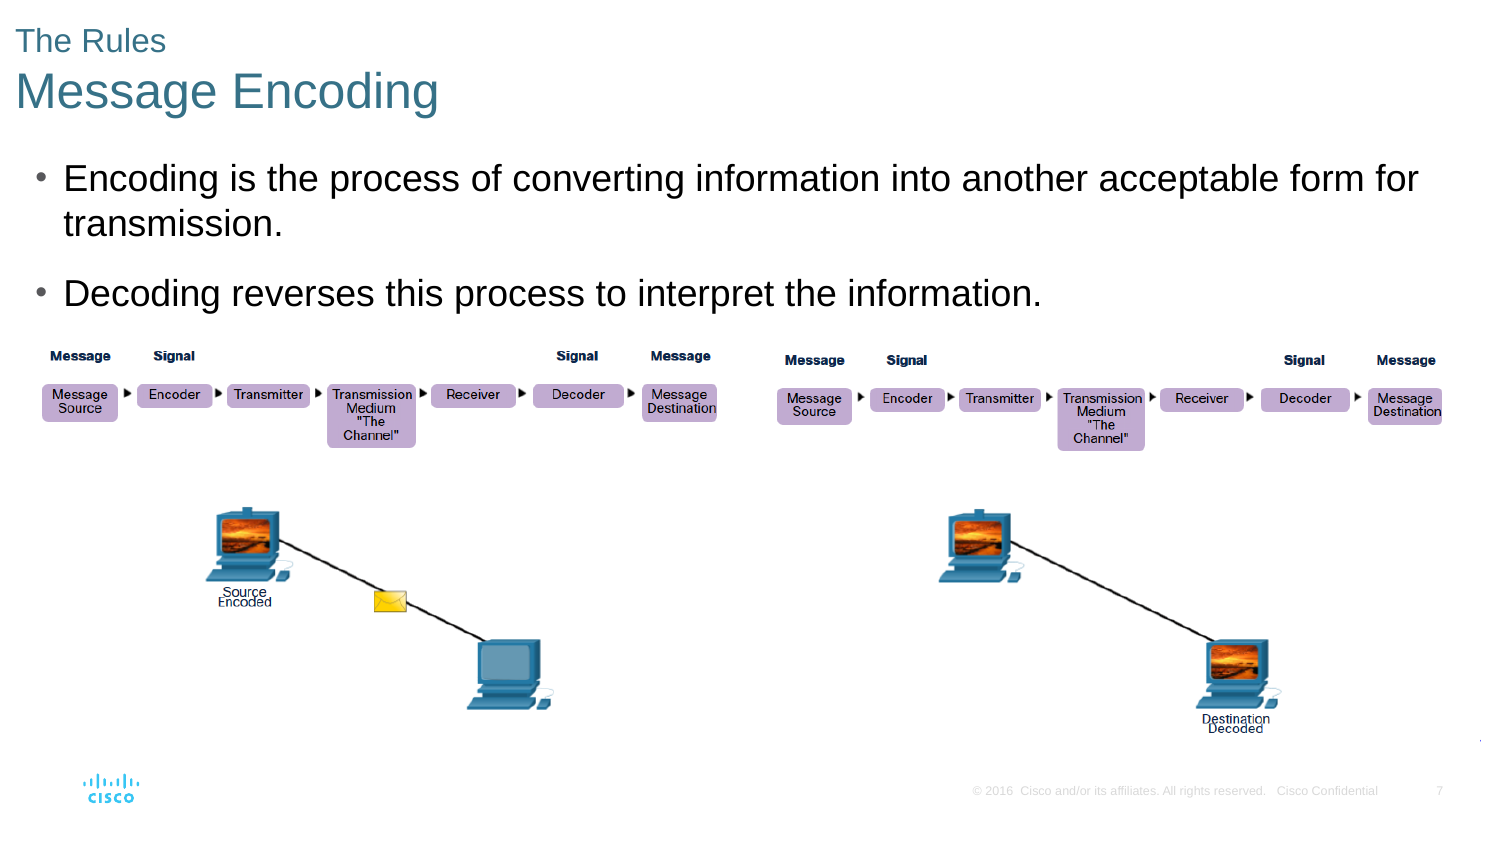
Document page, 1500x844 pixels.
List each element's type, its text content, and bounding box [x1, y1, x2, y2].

picture [33, 342, 734, 726]
title The Rules Message Encoding [0, 6, 1500, 131]
picture [767, 342, 1481, 747]
list Encoding is the process of converting information into another acceptable form for transmission. Decoding reverses this process to interpret the information. [20, 146, 1473, 322]
